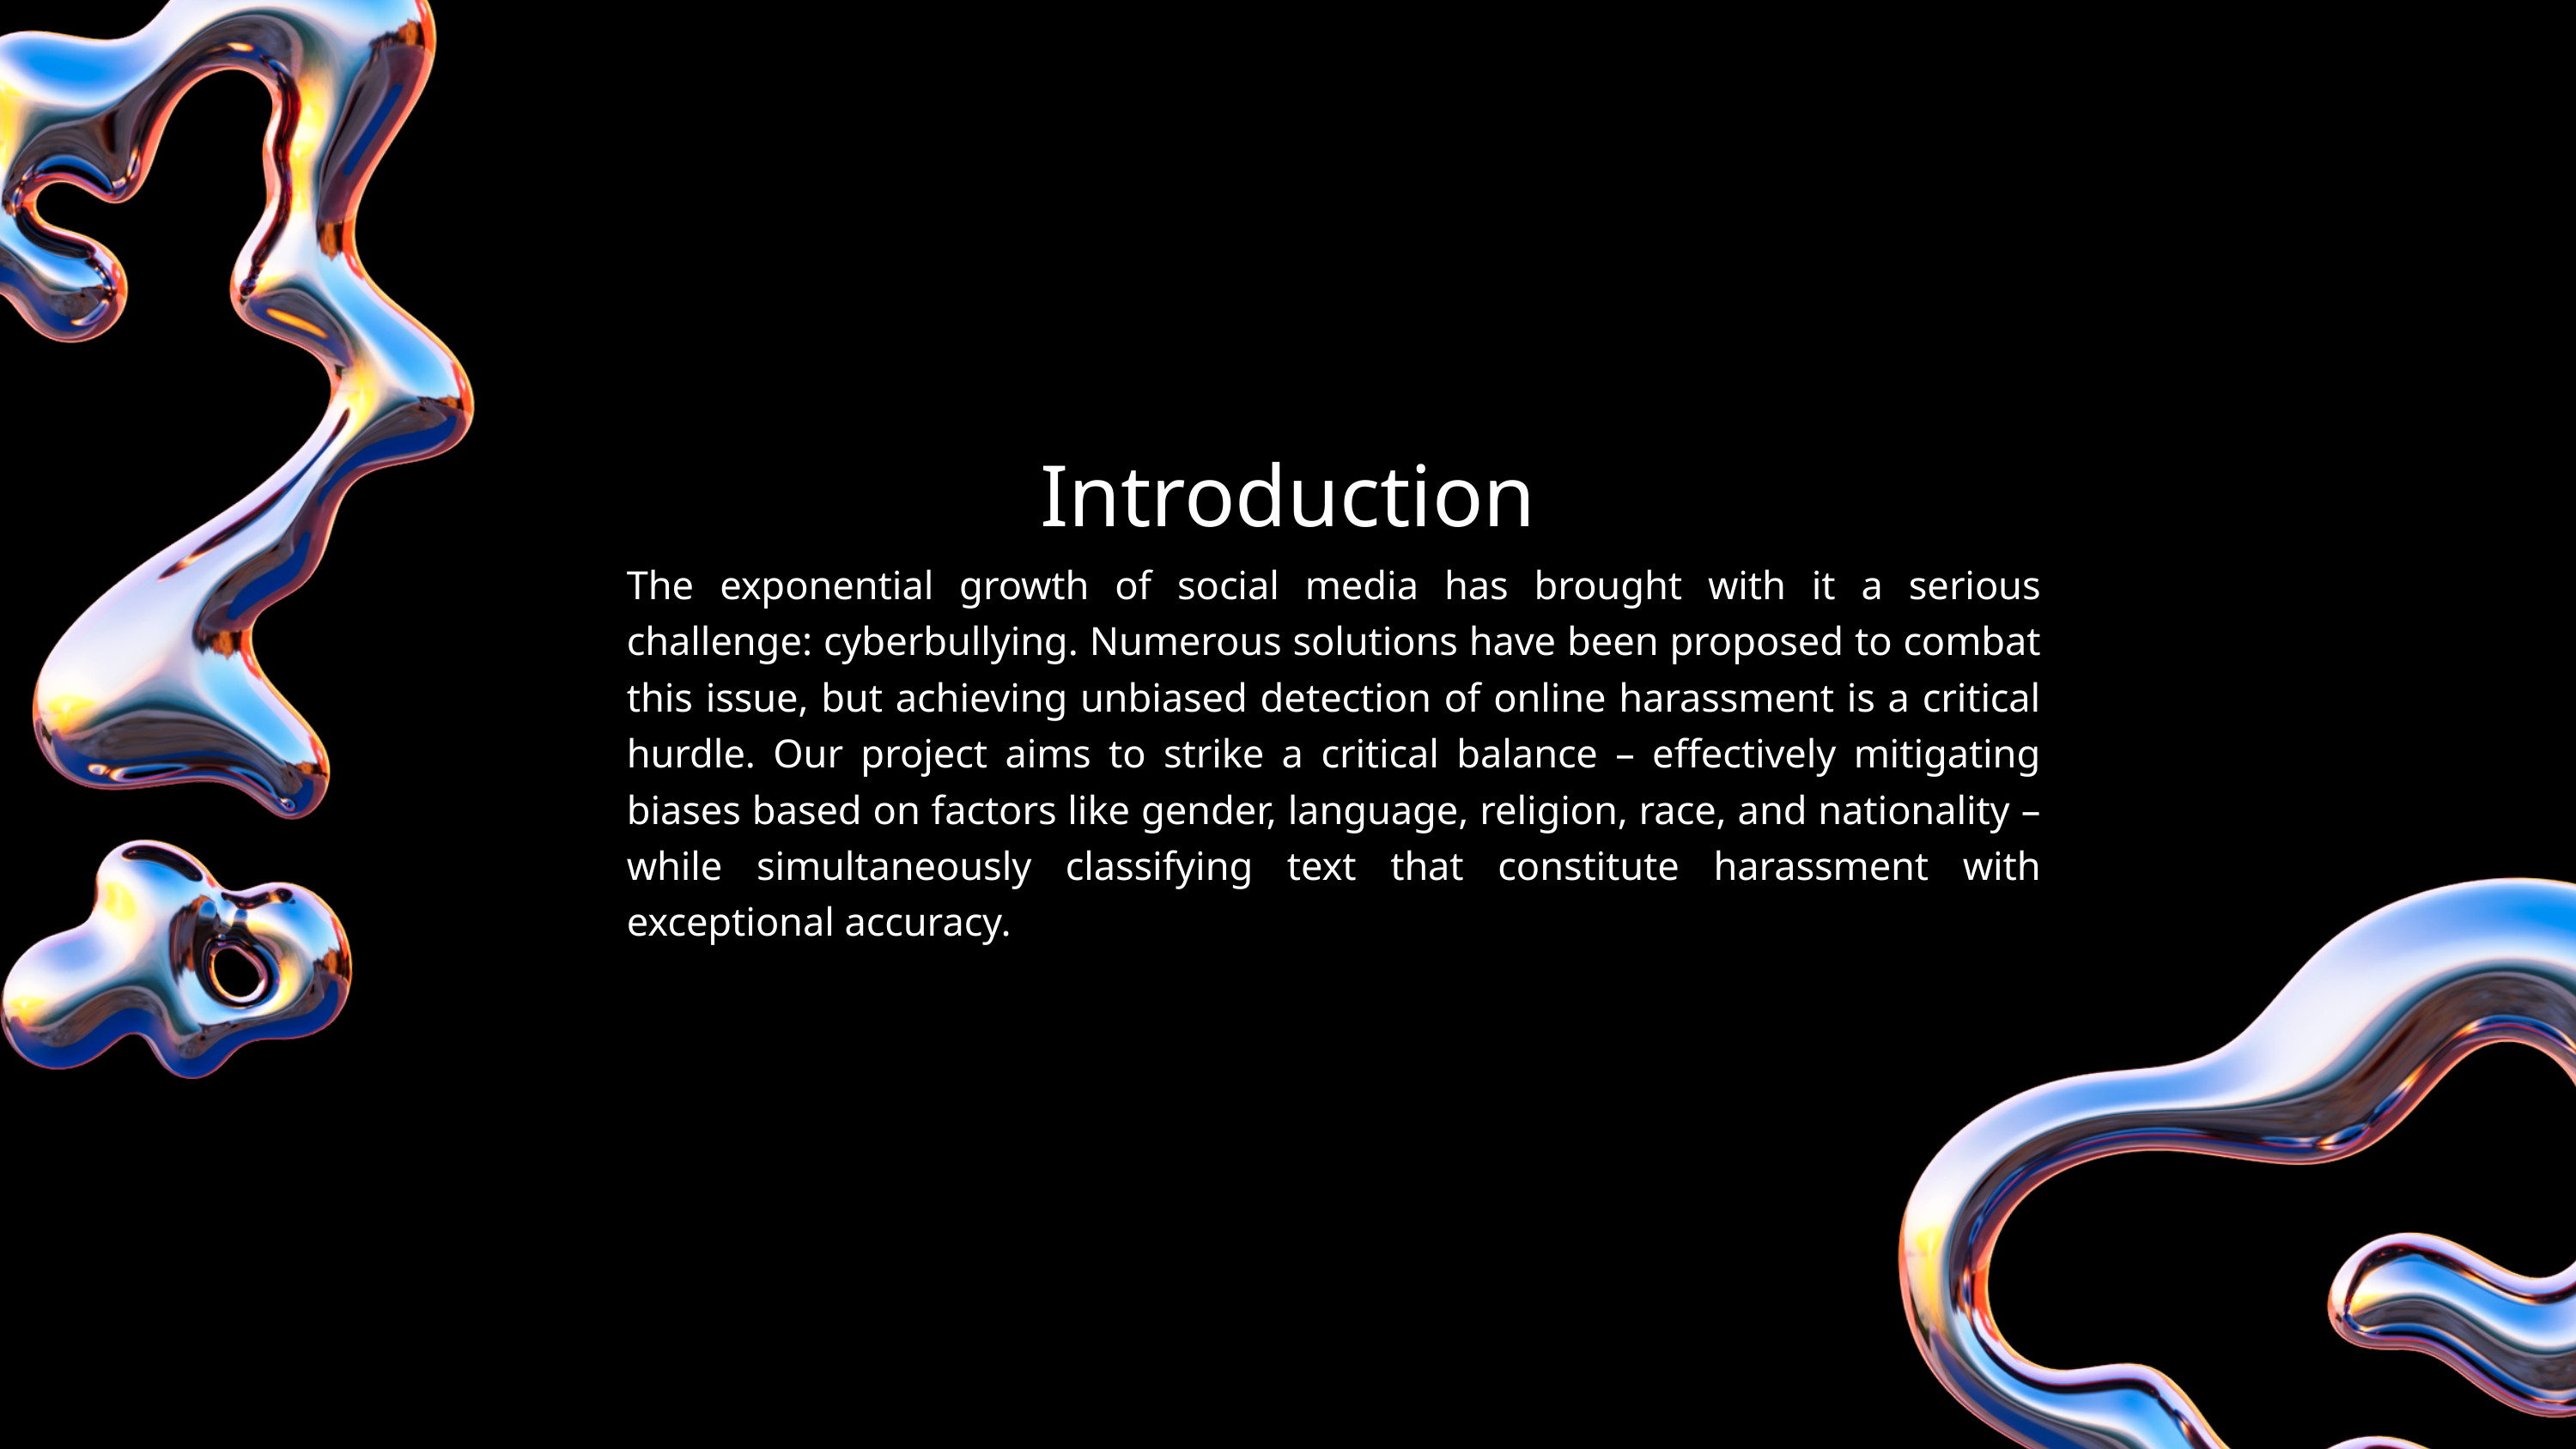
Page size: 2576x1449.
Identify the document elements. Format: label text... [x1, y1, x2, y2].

text_box [0, 0, 484, 1088]
text_box The exponential growth of social media has brought with it a serious challenge: cyberbullying. Numerous solutions have been proposed to combat this issue, but achieving unbiased detection of online harassment is a critical hurdle. Our project aims to strike a critical balance – effectively mitigating biases based on factors like gender, language, religion, race, and nationality – while simultaneously classifying text that constitute harassment with exceptional accuracy. [627, 551, 2041, 944]
text_box Introduction [778, 424, 1798, 543]
text_box [1891, 869, 2576, 1449]
